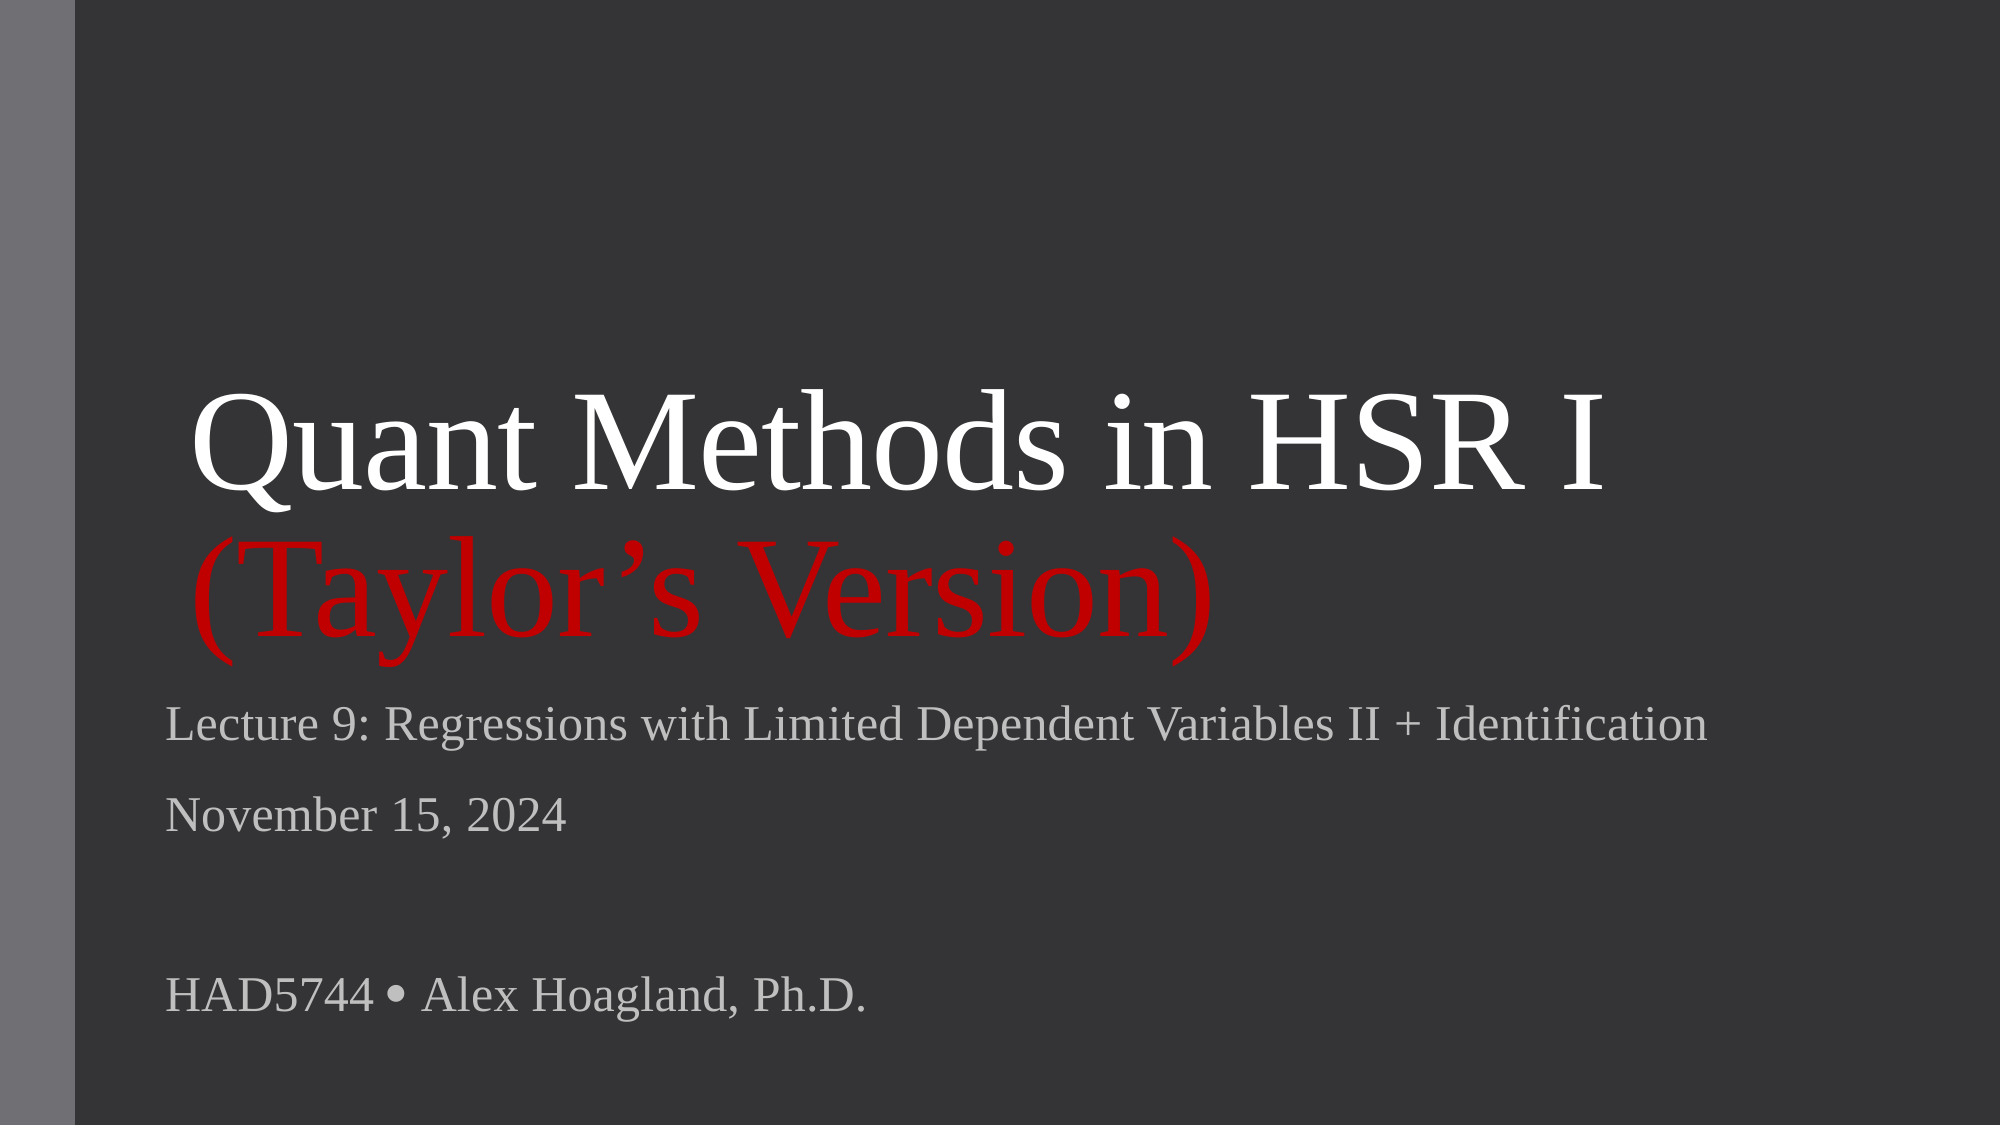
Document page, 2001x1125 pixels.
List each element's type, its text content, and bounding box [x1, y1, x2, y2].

title Quant Methods in HSR I (Taylor’s Version) [174, 362, 1888, 674]
subtitle Lecture 9: Regressions with Limited Dependent Variables II + Identification November 15, 2024 HAD5744  Alex Hoagland, Ph.D. [150, 687, 1863, 1013]
